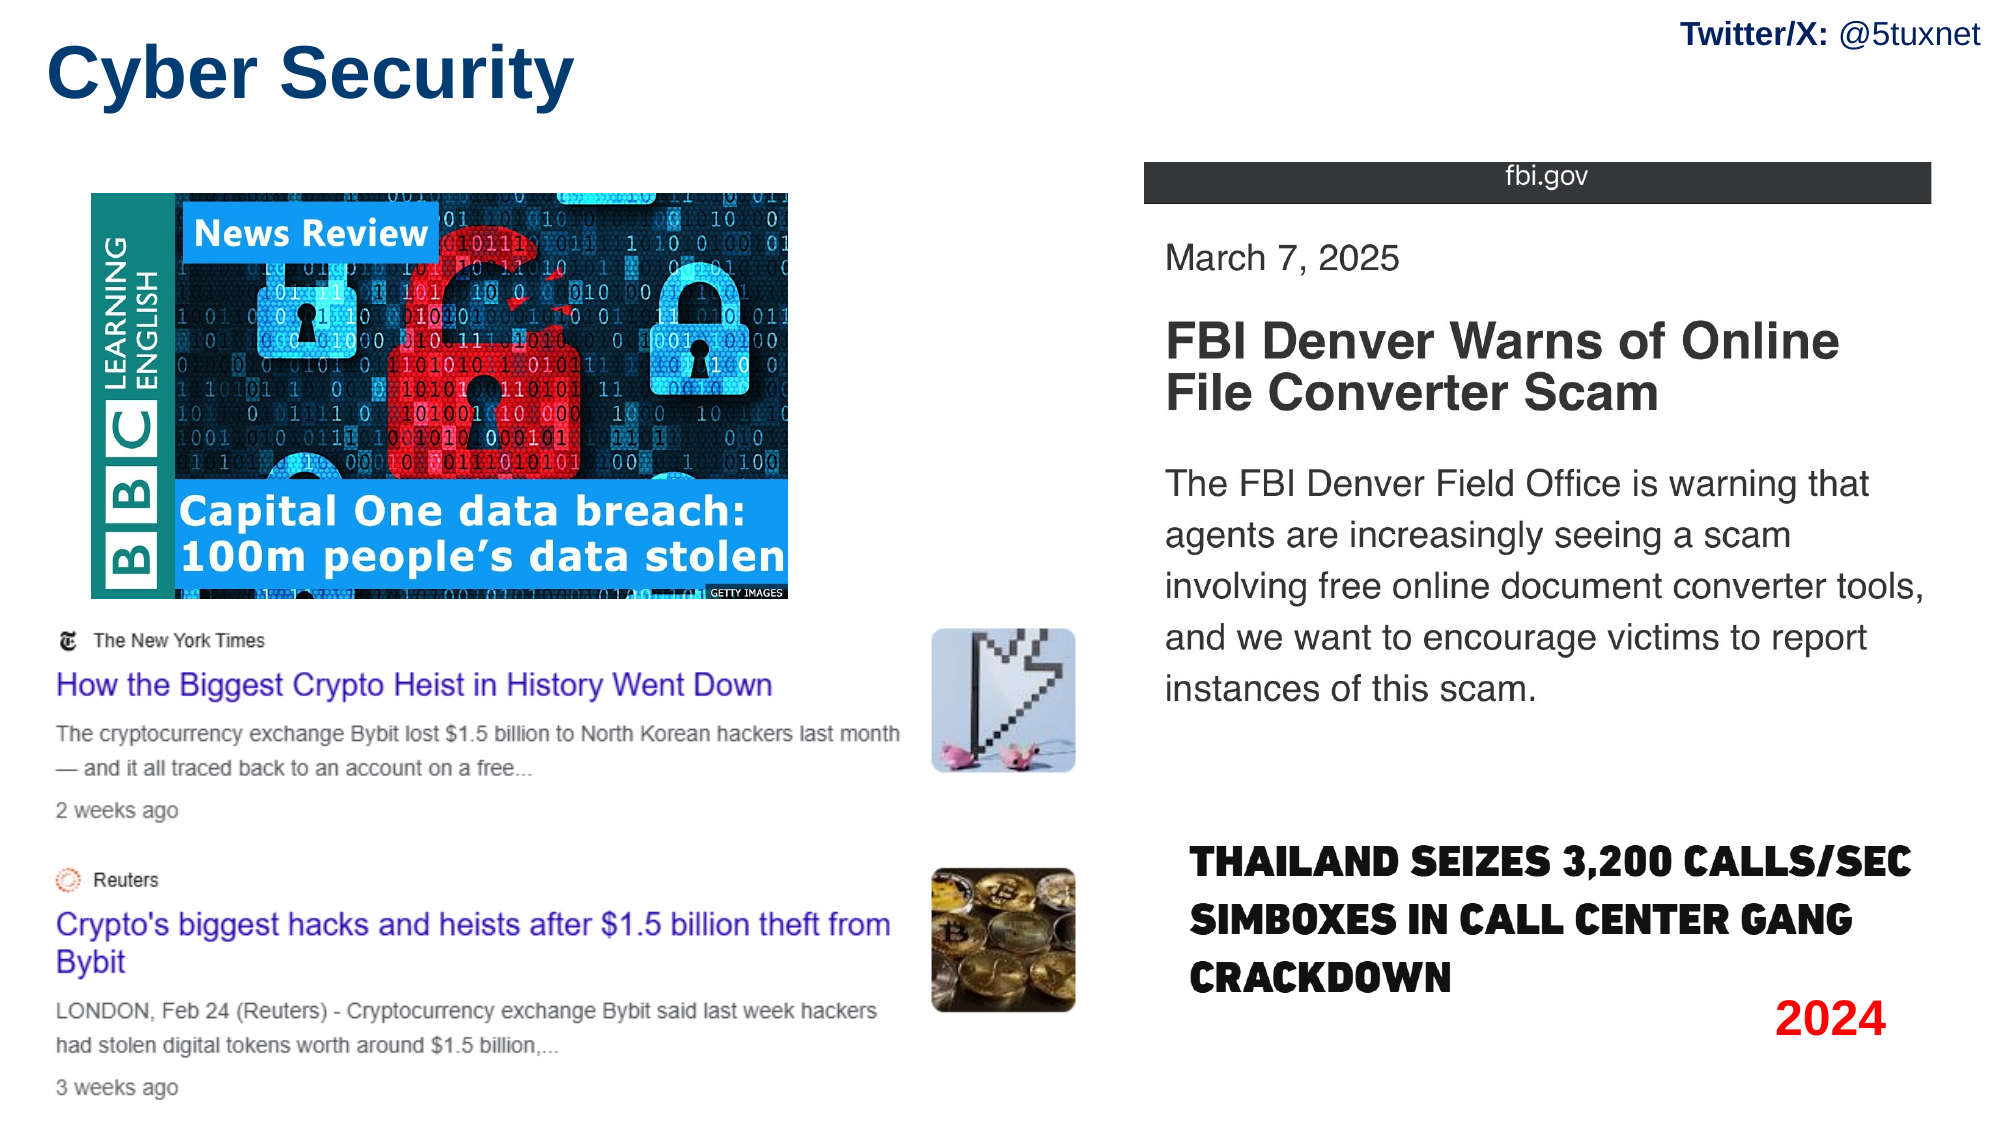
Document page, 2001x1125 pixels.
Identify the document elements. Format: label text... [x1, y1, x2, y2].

text_box Cyber Security [31, 15, 666, 121]
picture [30, 192, 1093, 1111]
text_box Twitter/X: @5tuxnet [1665, 4, 1997, 60]
picture [1180, 822, 1932, 997]
text_box 2024 [1760, 1004, 1902, 1053]
picture [1143, 162, 1932, 717]
